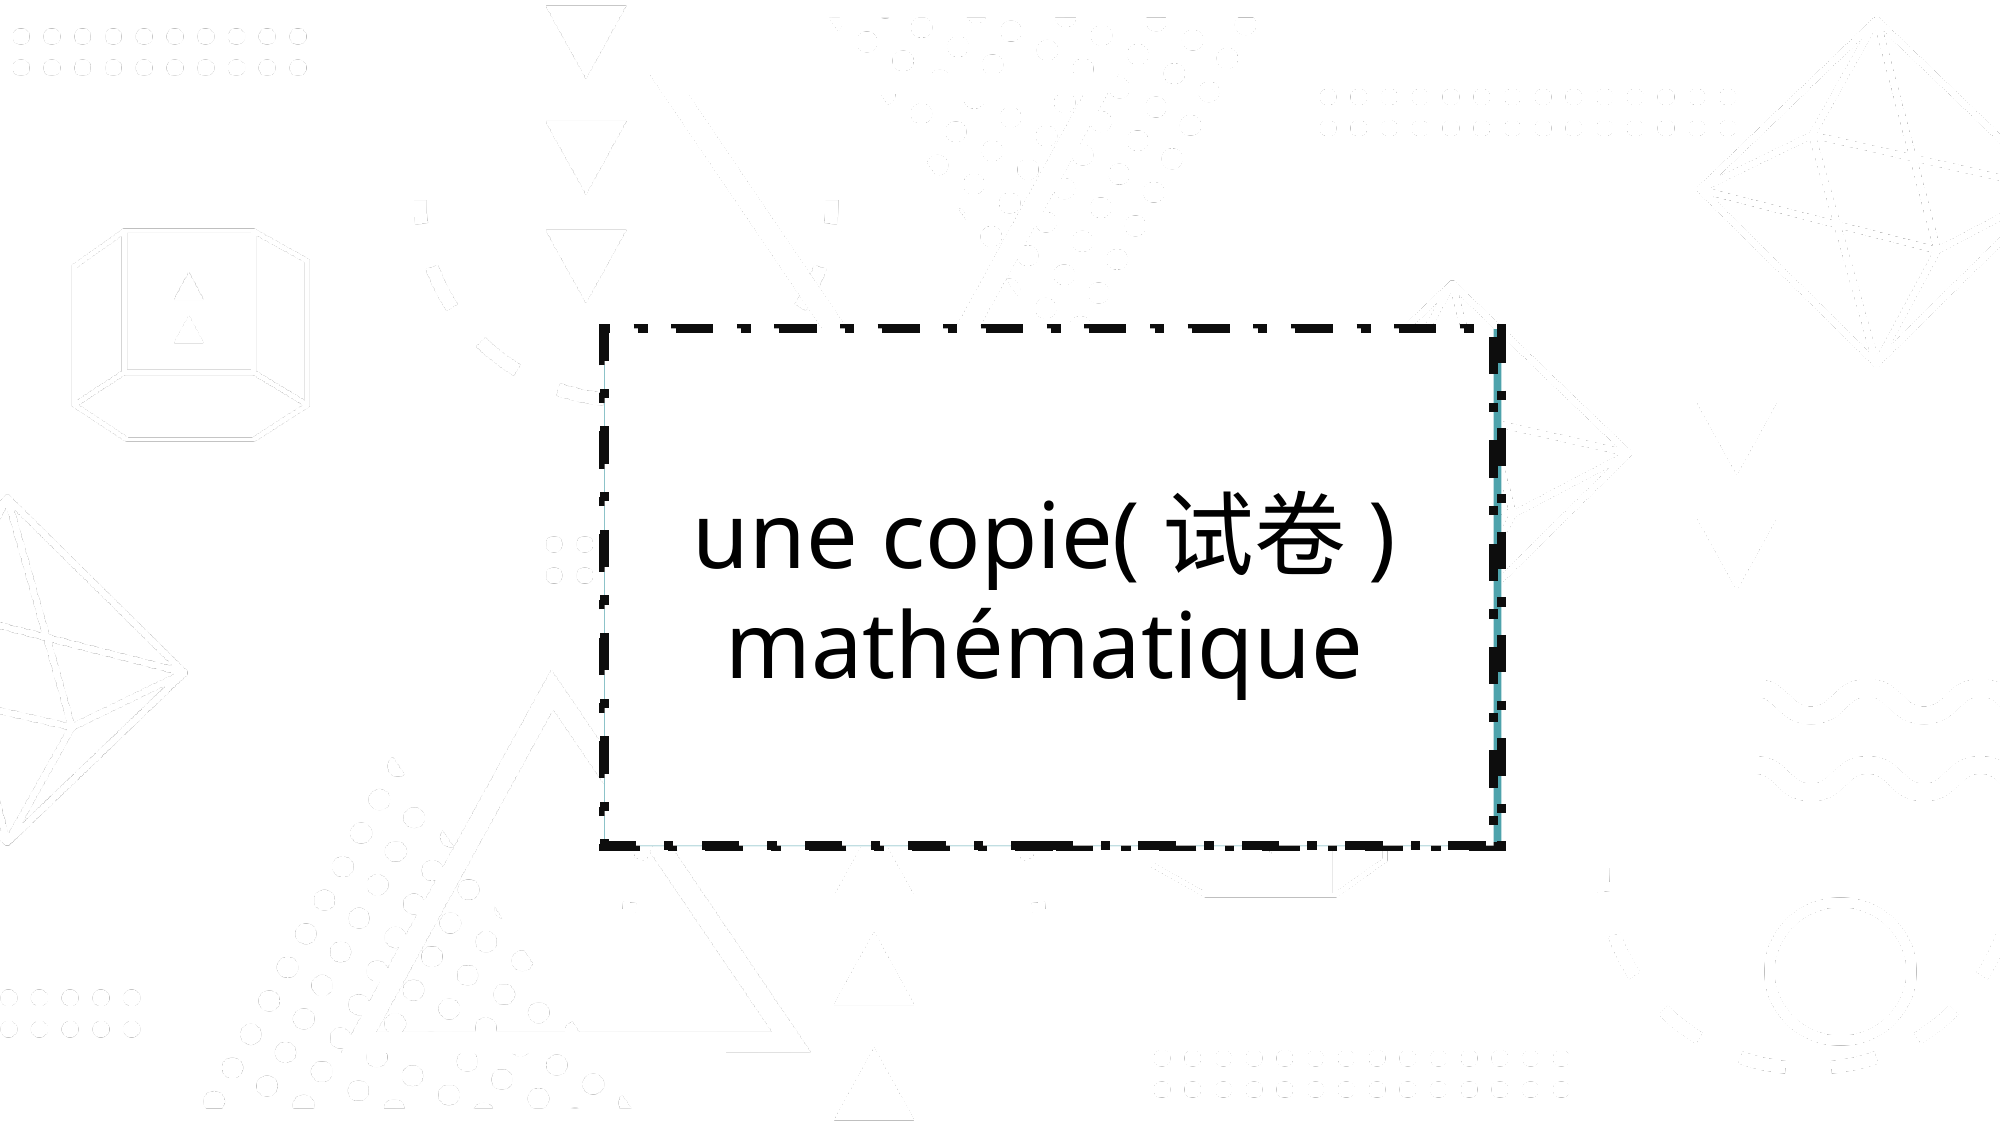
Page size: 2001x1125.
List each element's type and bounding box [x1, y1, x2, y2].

text_box [0, 0, 2000, 1125]
